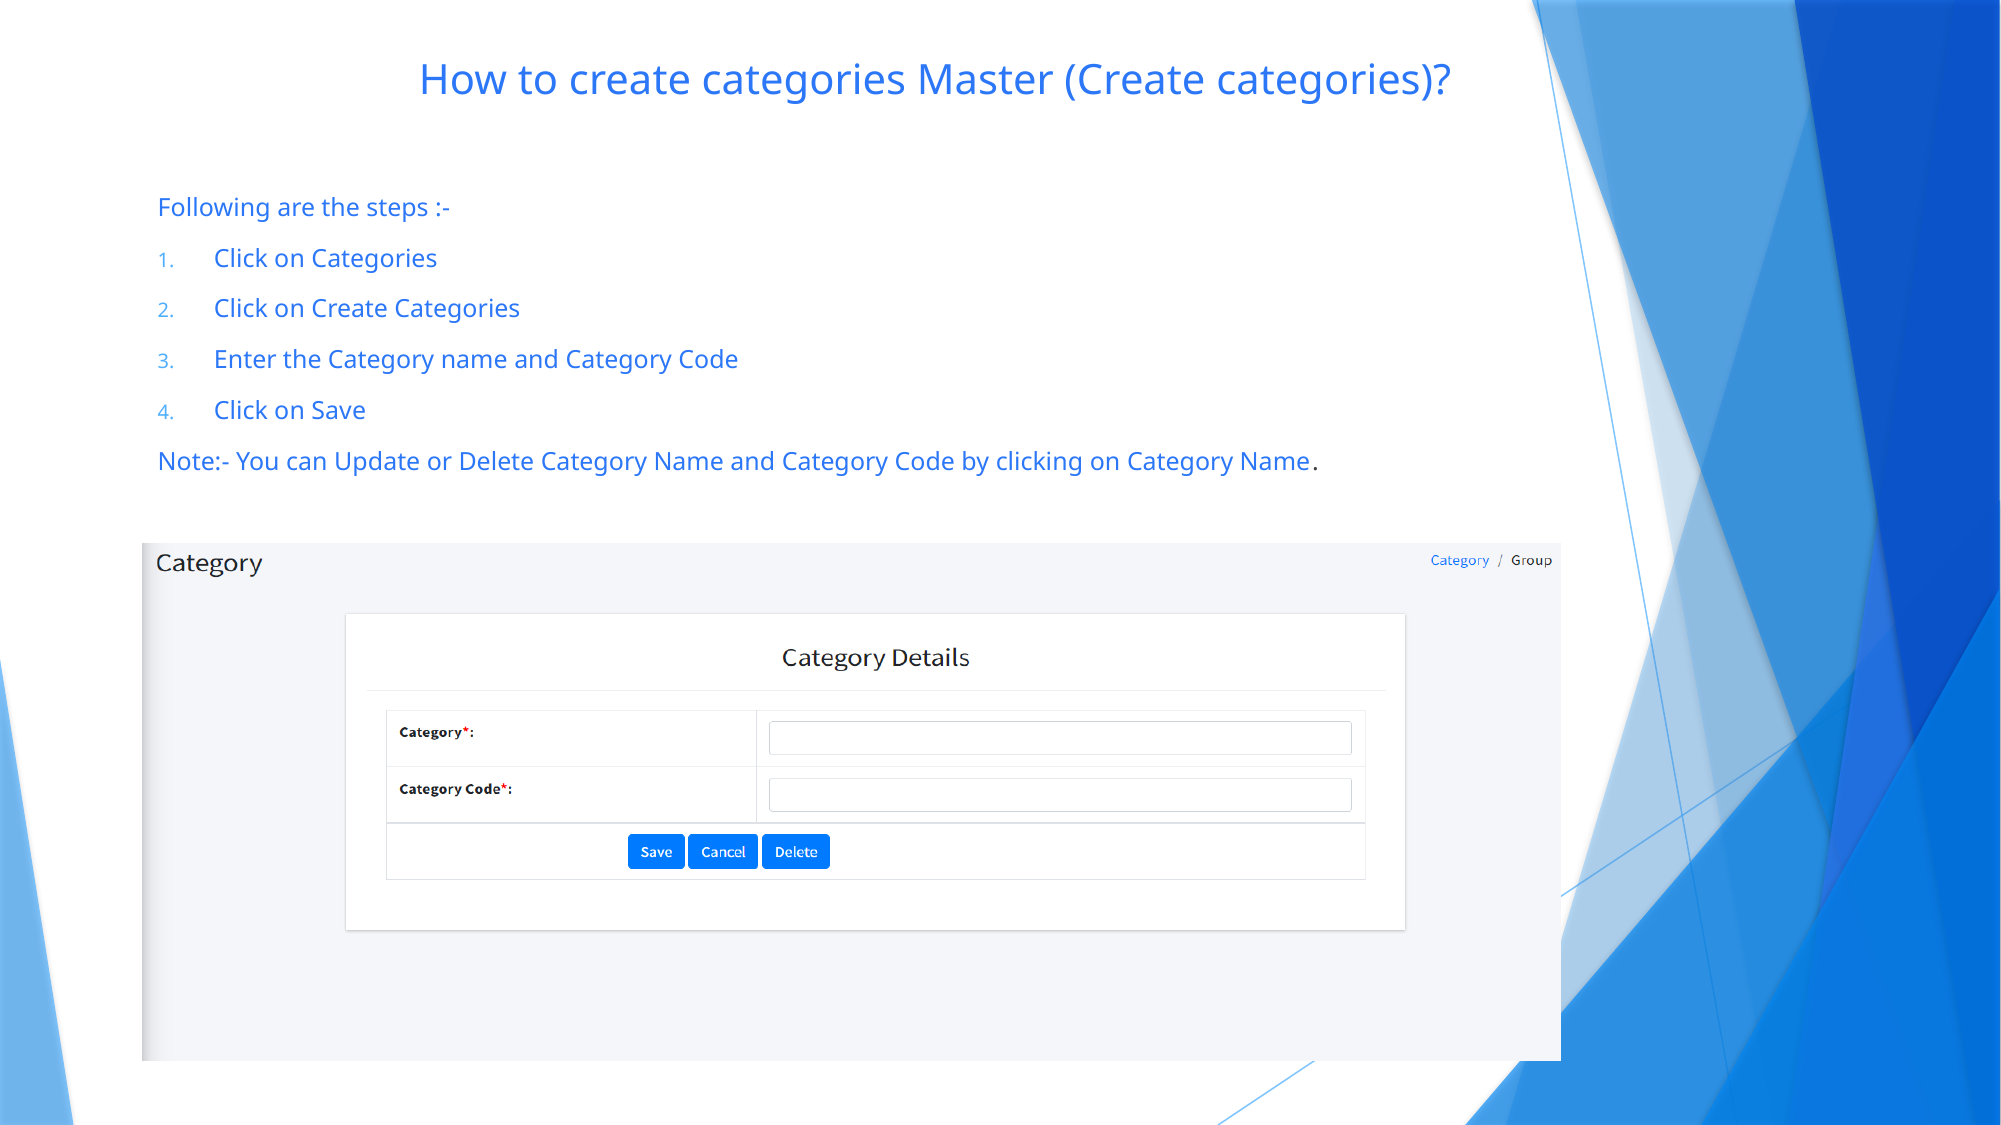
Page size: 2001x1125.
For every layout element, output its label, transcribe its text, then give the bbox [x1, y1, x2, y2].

title How to create categories Master (Create categories)? [230, 45, 1641, 184]
picture [142, 542, 1562, 1062]
list Following are the steps :- Click on Categories Click on Create Categories Enter the Category name and Category Code Click on Save Note:- You can Update or Delete Category Name and Category Code by clicking on Category Name. [142, 183, 1553, 542]
